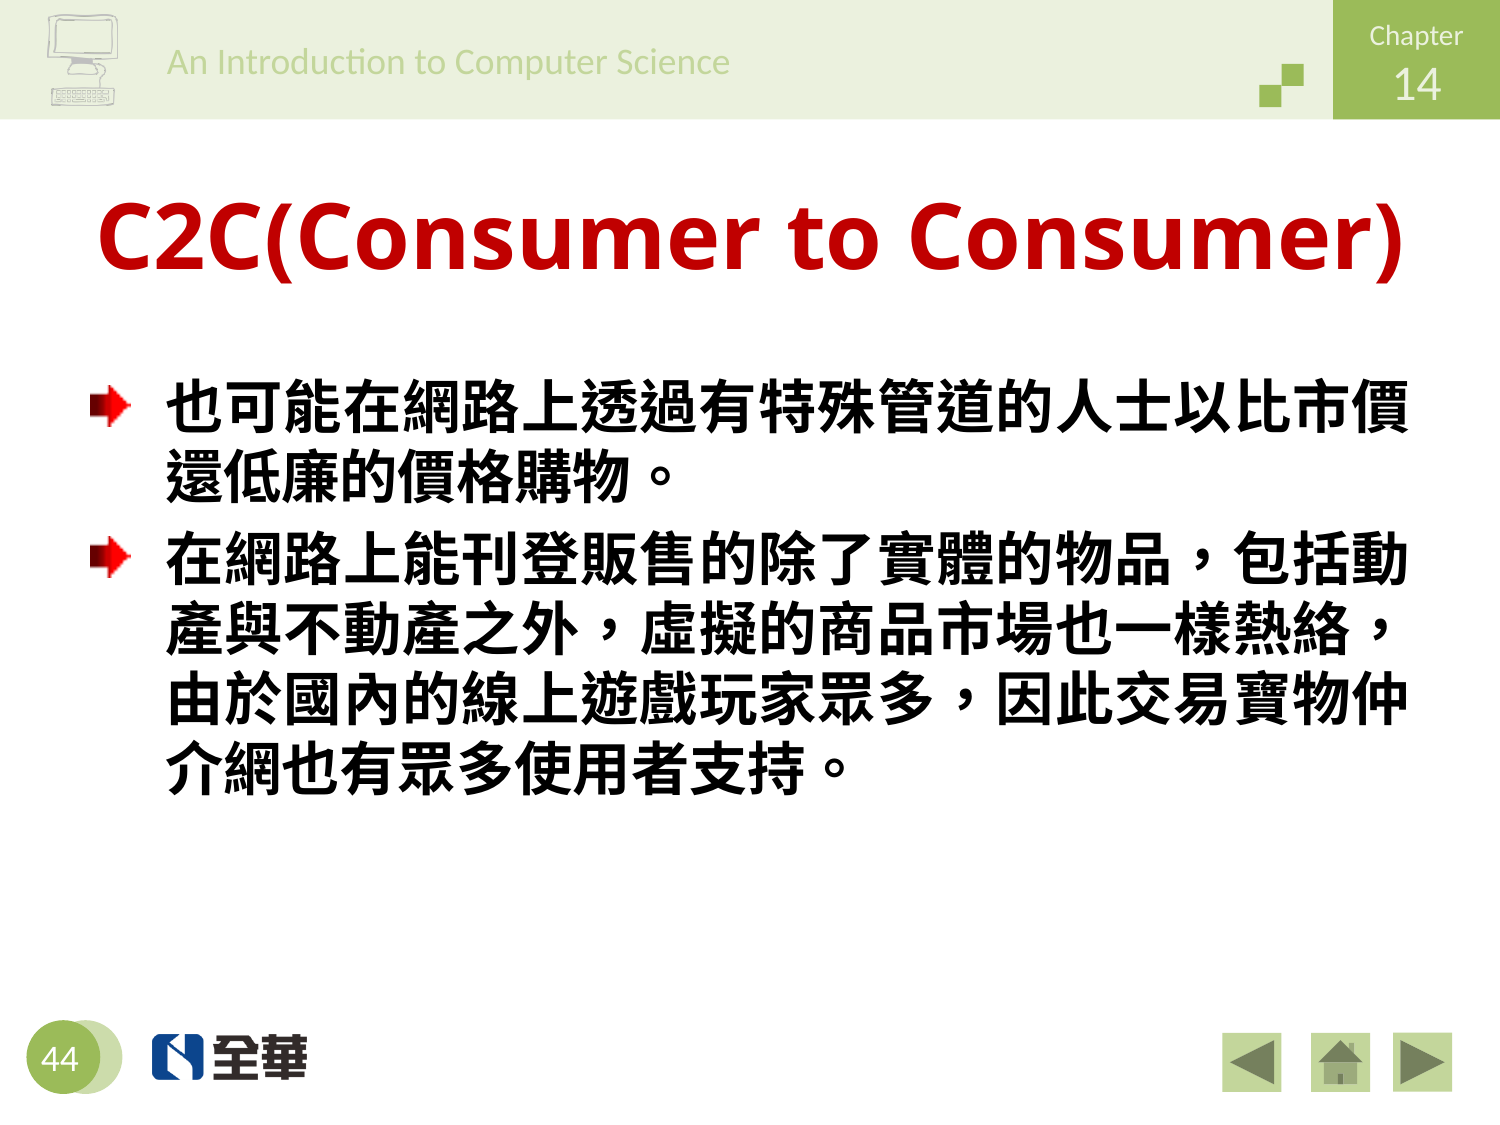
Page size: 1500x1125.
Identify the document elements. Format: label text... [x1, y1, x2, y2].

picture [90, 385, 131, 427]
list 也可能在網路上透過有特殊管道的人士以比市價還低廉的價格購物。 在網路上能刊登販售的除了實體的物品，包括動產與不動產之外，虛擬的商品市場也一樣熱絡，由於國內的線上遊戲玩家眾多，因此交易寶物仲介網也有眾多使用者支持。 [75, 363, 1425, 1005]
picture [152, 1034, 307, 1080]
title C2C(Consumer to Consumer) [75, 138, 1425, 327]
picture [47, 14, 118, 106]
picture [90, 536, 131, 578]
